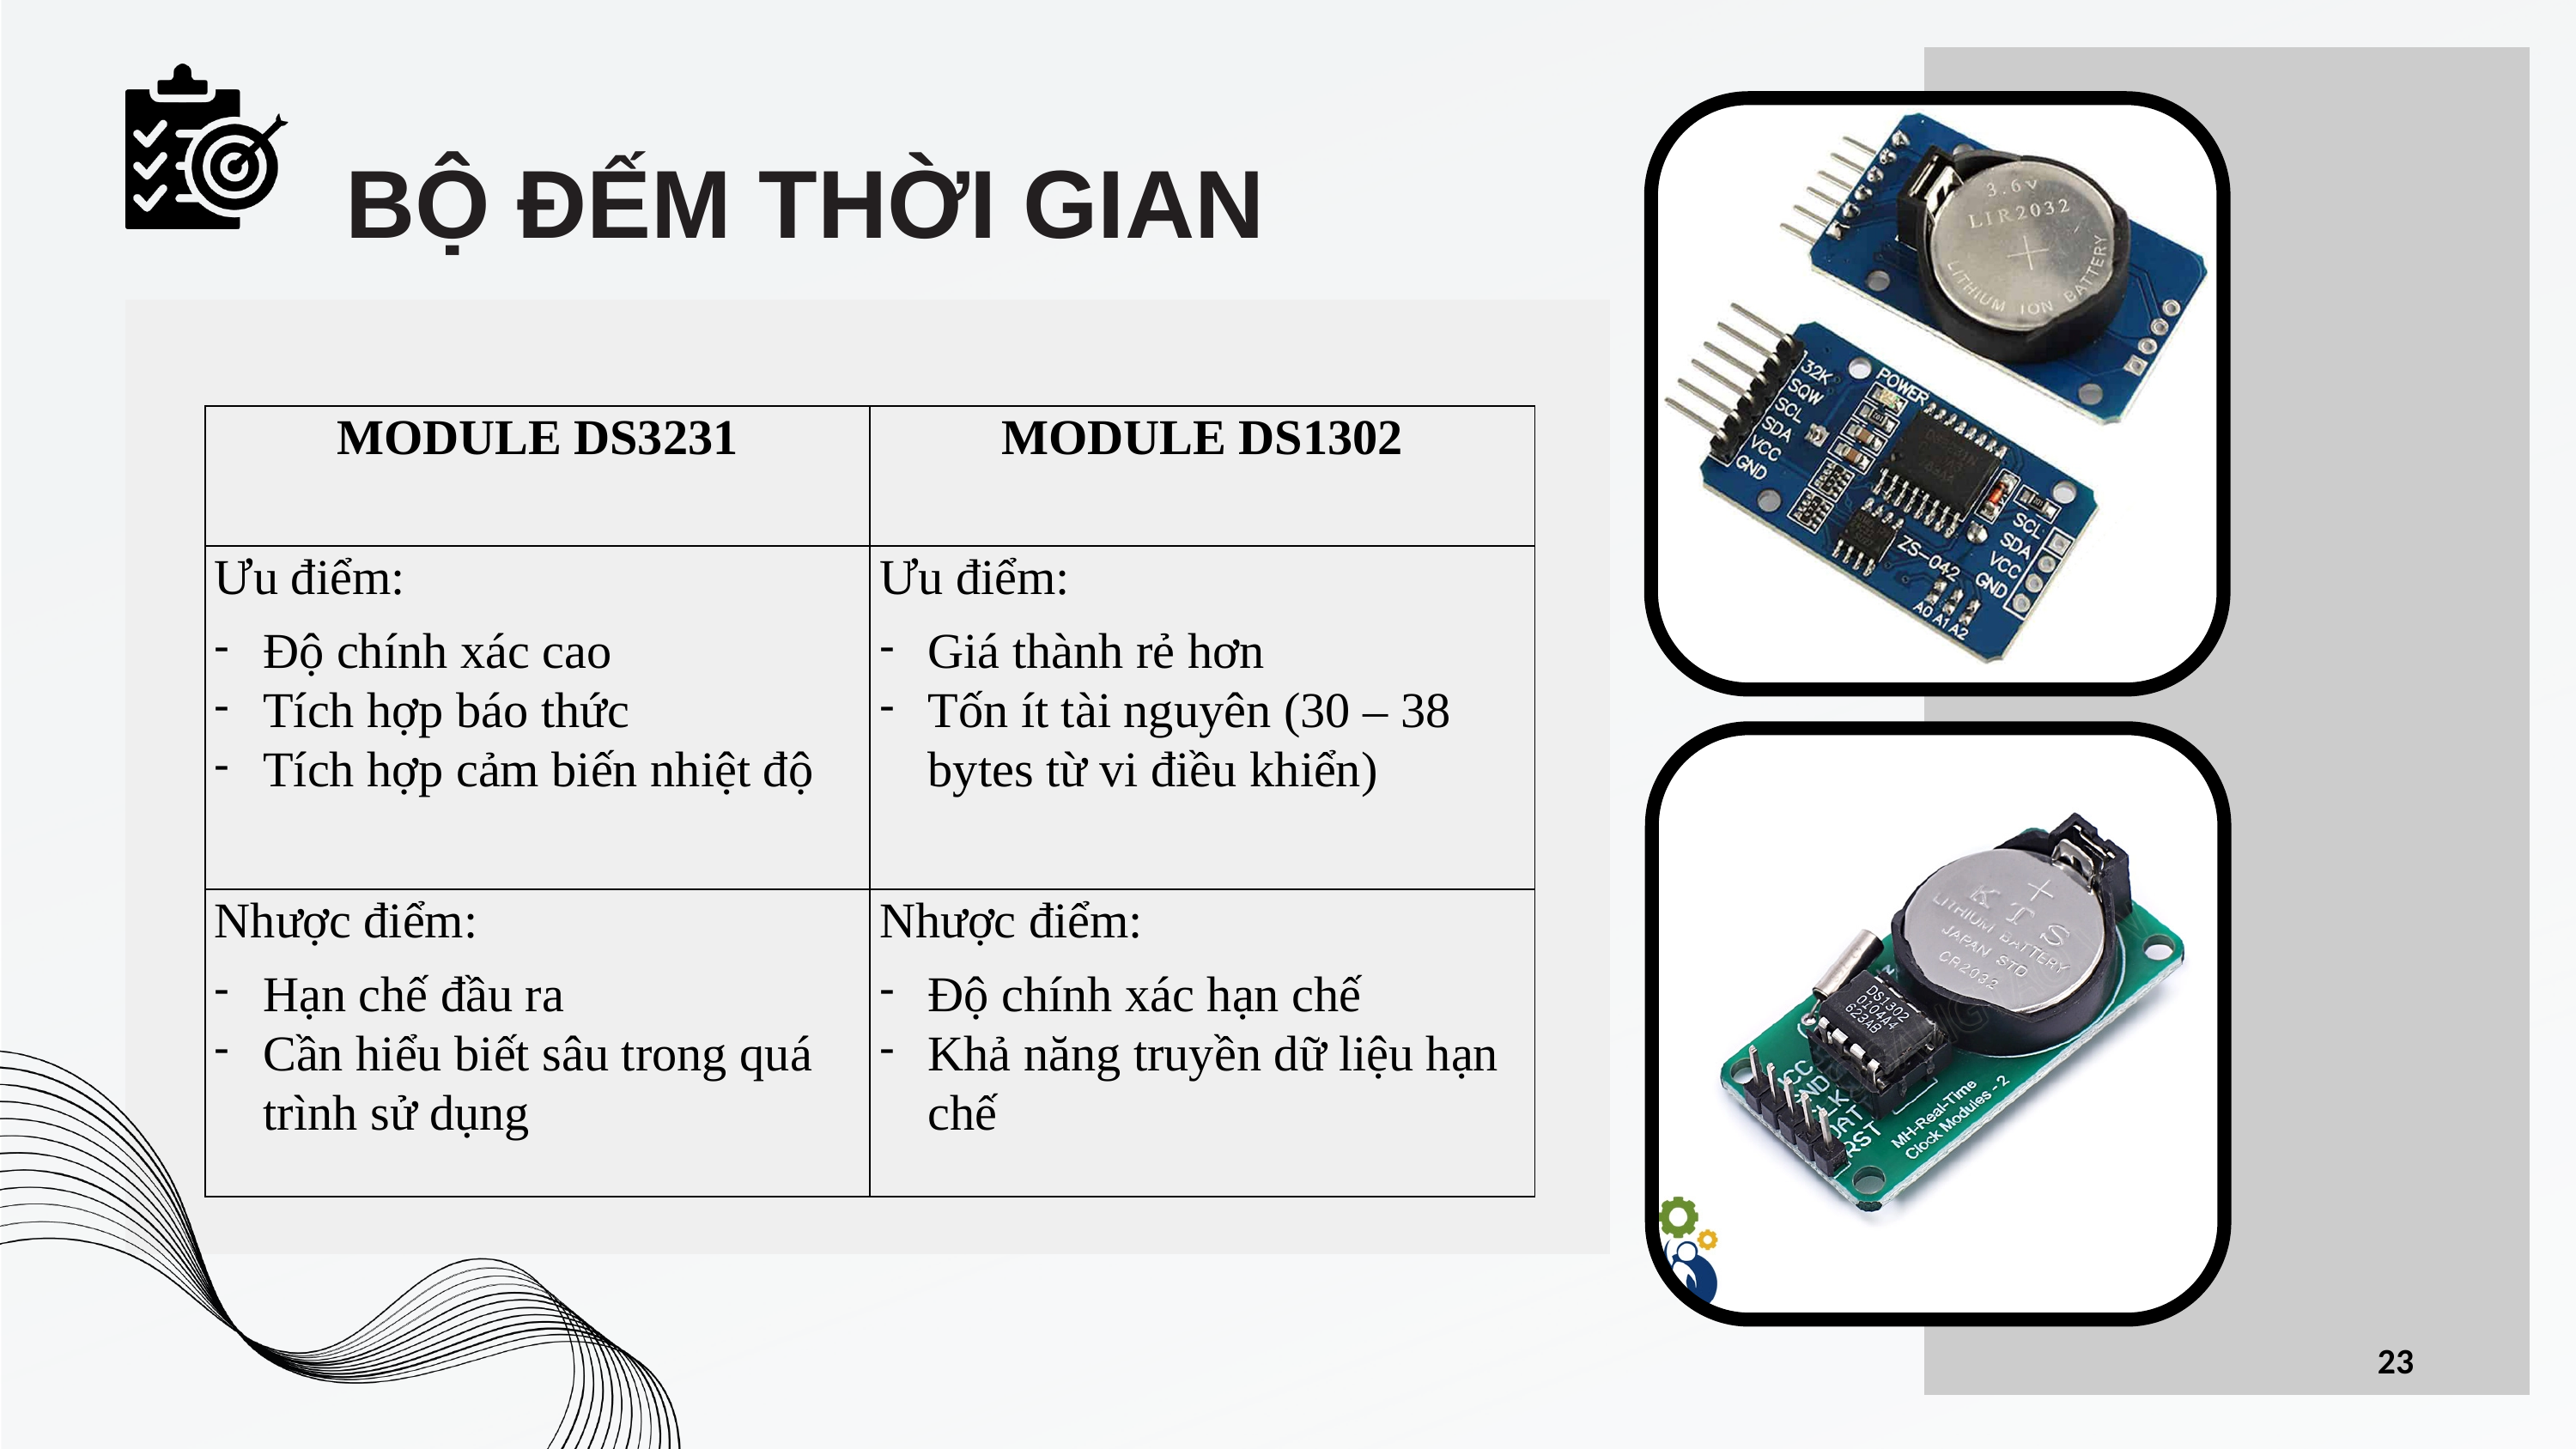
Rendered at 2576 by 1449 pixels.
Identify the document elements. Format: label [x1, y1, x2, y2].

text_box [1643, 90, 2231, 697]
text_box [125, 300, 1611, 1255]
text_box [1644, 721, 2232, 1327]
text_box [1924, 47, 2530, 1396]
picture [0, 0, 2576, 1449]
